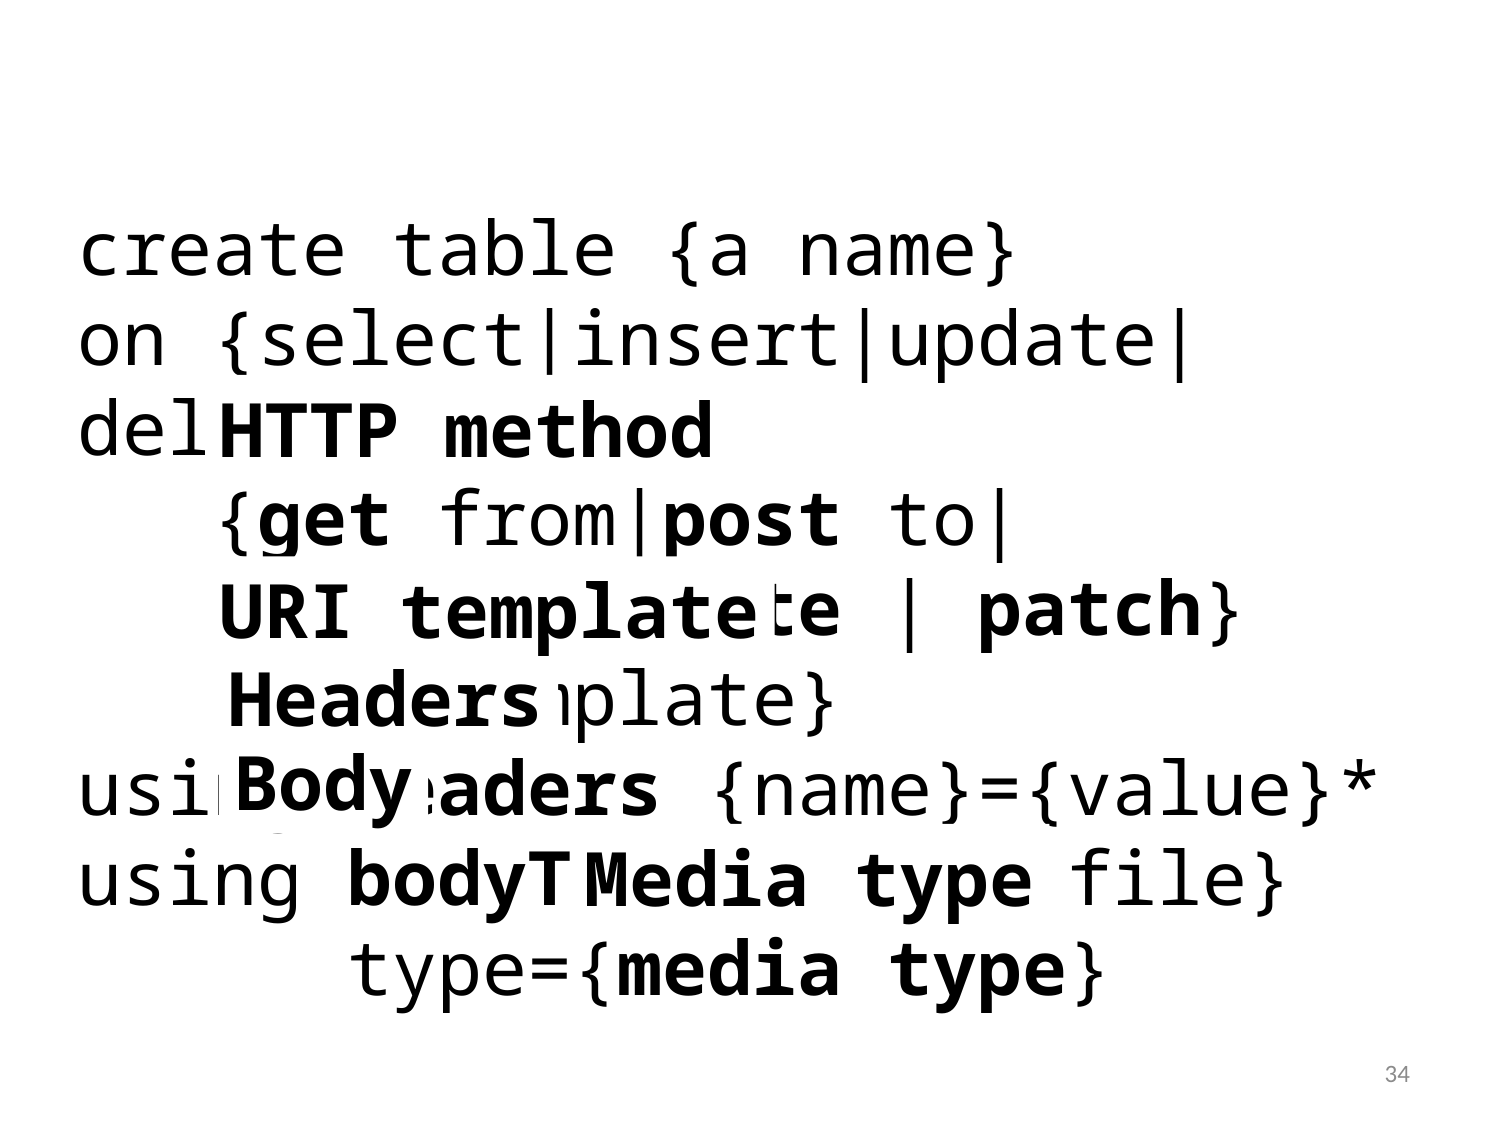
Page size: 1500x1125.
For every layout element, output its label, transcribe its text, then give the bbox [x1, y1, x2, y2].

text_box Body [218, 728, 429, 834]
slide_number 34 [1074, 1042, 1425, 1103]
text_box HTTP method [205, 374, 730, 480]
text_box Media type [569, 823, 1050, 929]
text_box URI template [205, 556, 775, 662]
text_box Headers [213, 662, 559, 749]
text_box create table {a name} on {select|insert|update|delete} {get from|post to| put to|delete | patch} {URI template} using headers {name}={value}* using bodyTemplate={a file} type={media type} [62, 192, 1413, 1018]
